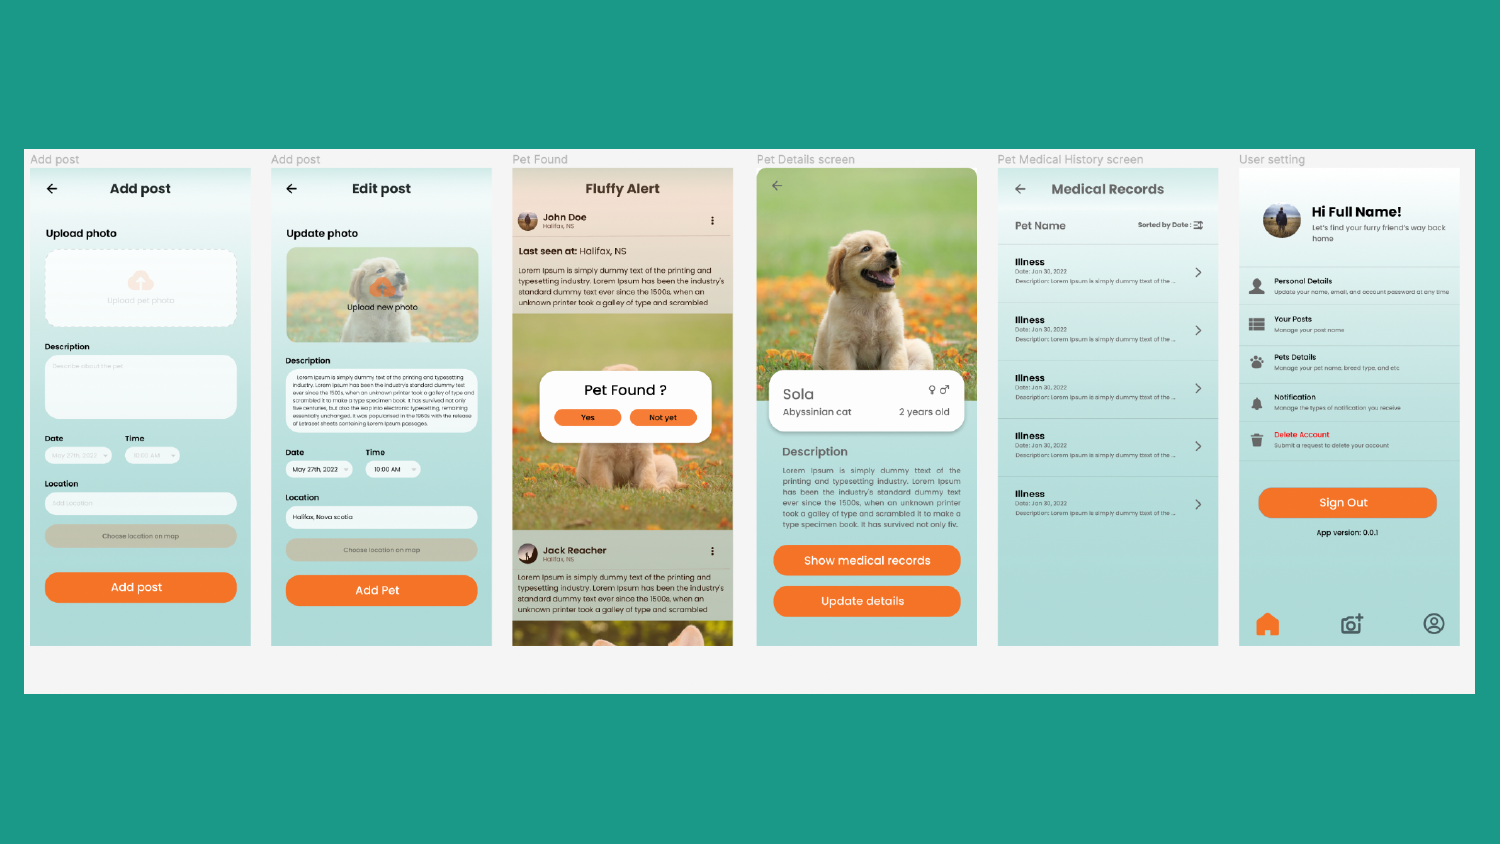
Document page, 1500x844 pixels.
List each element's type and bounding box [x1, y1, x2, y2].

picture [24, 149, 1476, 695]
